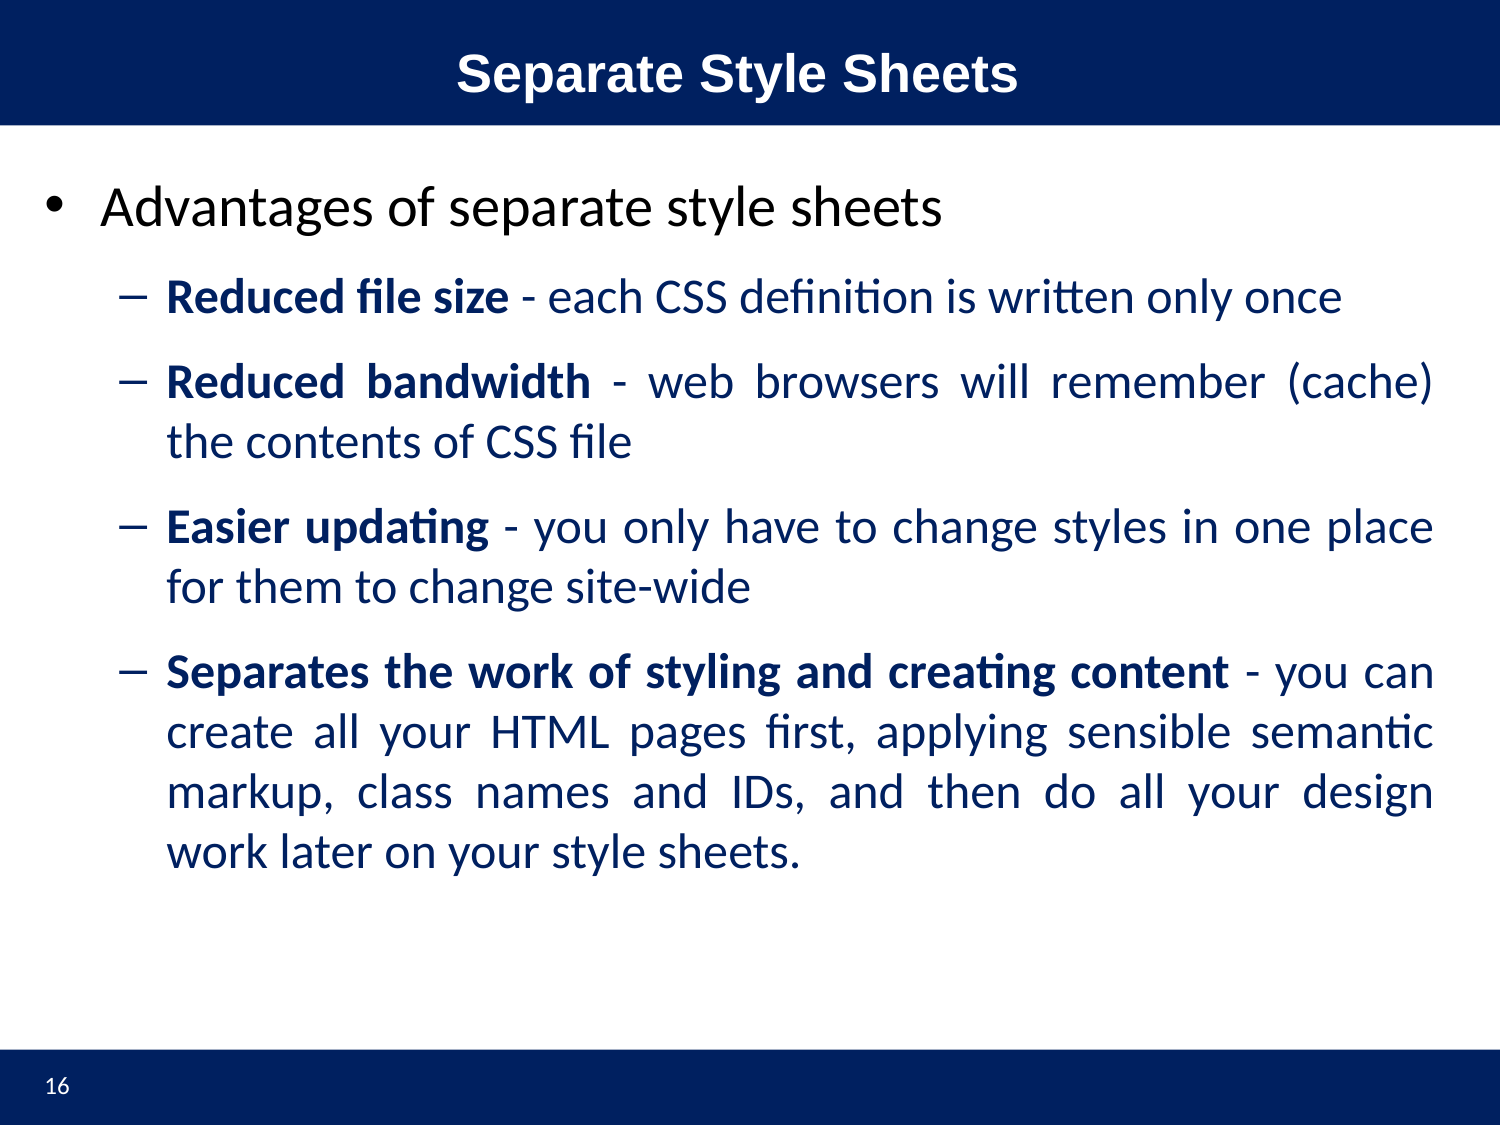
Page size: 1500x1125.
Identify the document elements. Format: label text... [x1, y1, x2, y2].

title Separate Style Sheets [29, 30, 1447, 111]
slide_number 16 [29, 1054, 380, 1115]
list Advantages of separate style sheets Reduced file size - each CSS definition is written only once Reduced bandwidth - web browsers will remember (cache) the contents of CSS file Easier updating - you only have to change styles in one place for them to change site-wide Separates the work of styling and creating content - you can create all your HTML pages first, applying sensible semantic markup, class names and IDs, and then do all your design work later on your style sheets. [29, 160, 1450, 1035]
